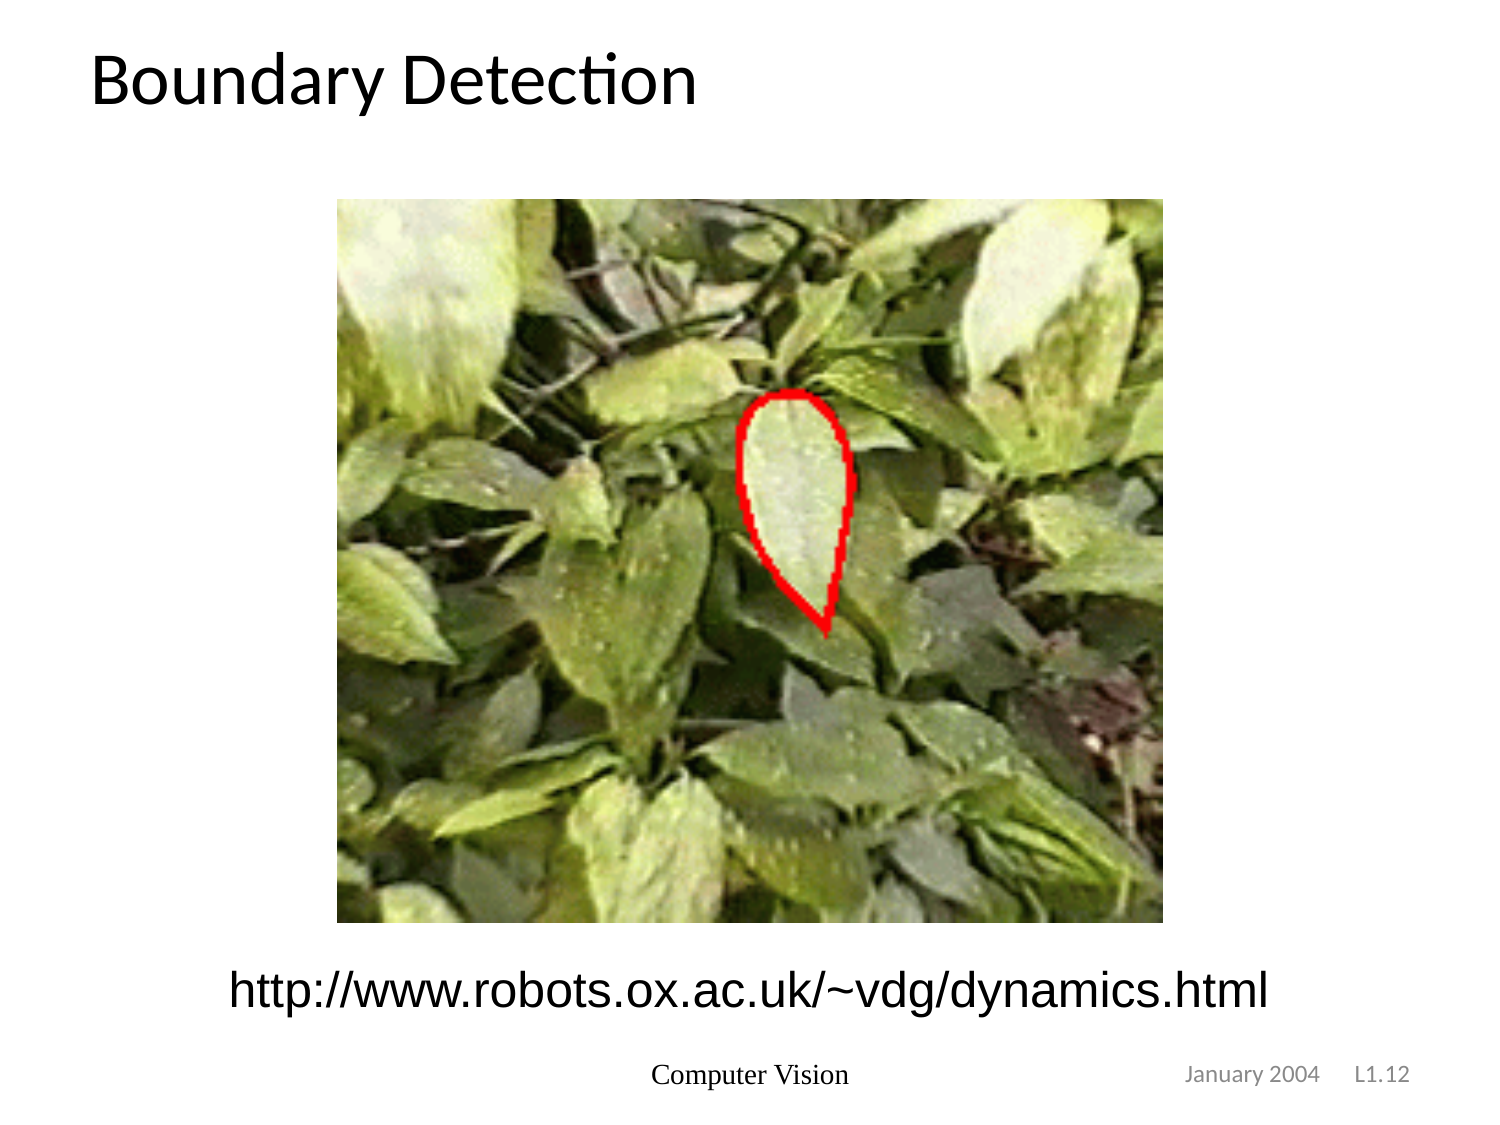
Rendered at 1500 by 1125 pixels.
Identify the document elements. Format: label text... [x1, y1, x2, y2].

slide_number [1074, 1042, 1425, 1103]
picture [337, 199, 1163, 923]
footer Computer Vision [512, 1042, 988, 1103]
text_box http://www.robots.ox.ac.uk/~vdg/dynamics.html [213, 949, 1285, 1025]
title Boundary Detection [75, 0, 1425, 150]
